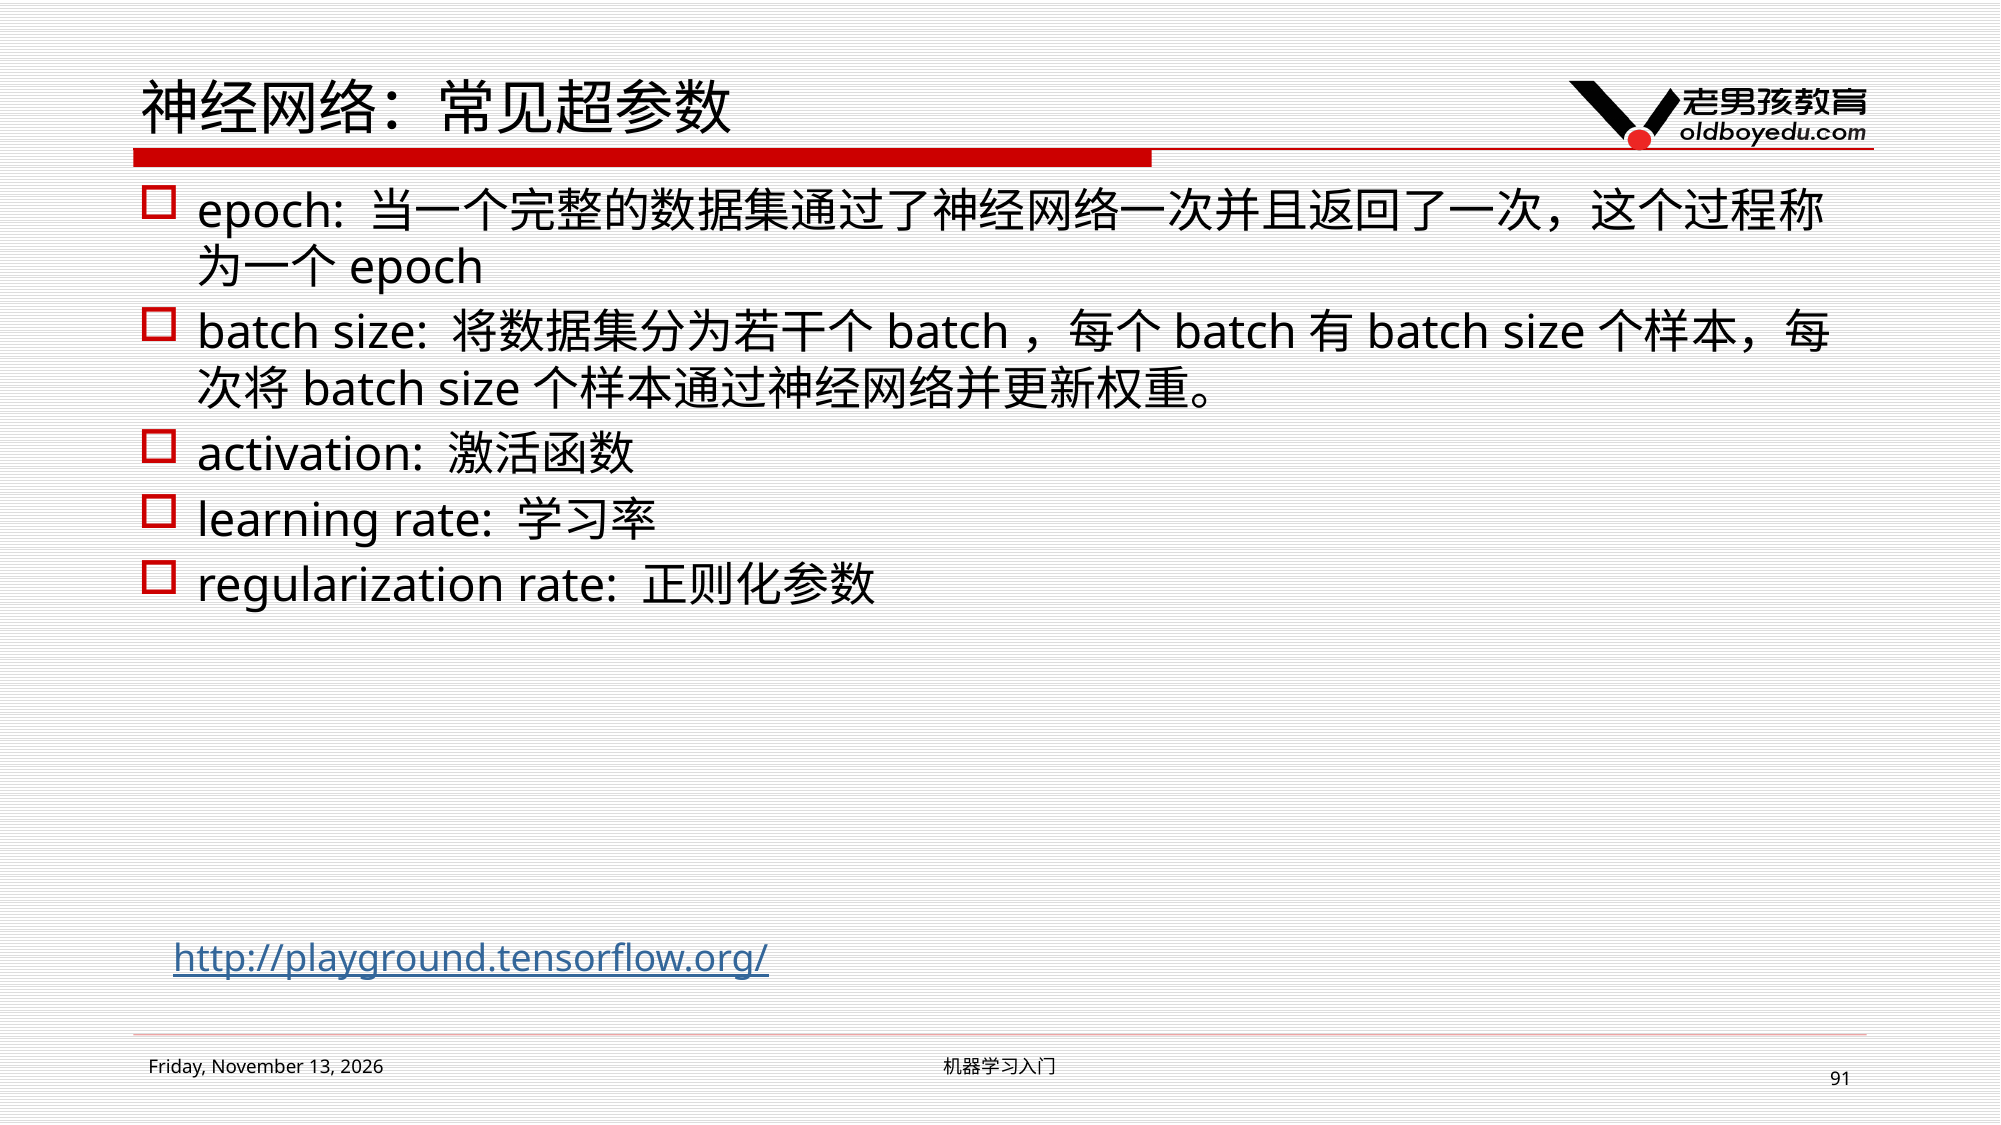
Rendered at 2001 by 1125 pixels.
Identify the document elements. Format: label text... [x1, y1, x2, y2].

footer 机器学习入门 [683, 1046, 1317, 1103]
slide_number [133, 1046, 567, 1103]
slide_number 91 [1433, 1058, 1867, 1103]
list epoch: 当一个完整的数据集通过了神经网络一次并且返回了一次，这个过程称为一个epoch batch size: 将数据集分为若干个batch，每个batch有batch size个样本，每次将batch size个样本通过神经网络并更新权重。 activation: 激活函数 learning rate: 学习率 regularization rate: 正则化参数 [123, 172, 1874, 988]
title 神经网络：常见超参数 [125, 50, 1876, 149]
text_box http://playground.tensorflow.org/ [158, 926, 784, 993]
